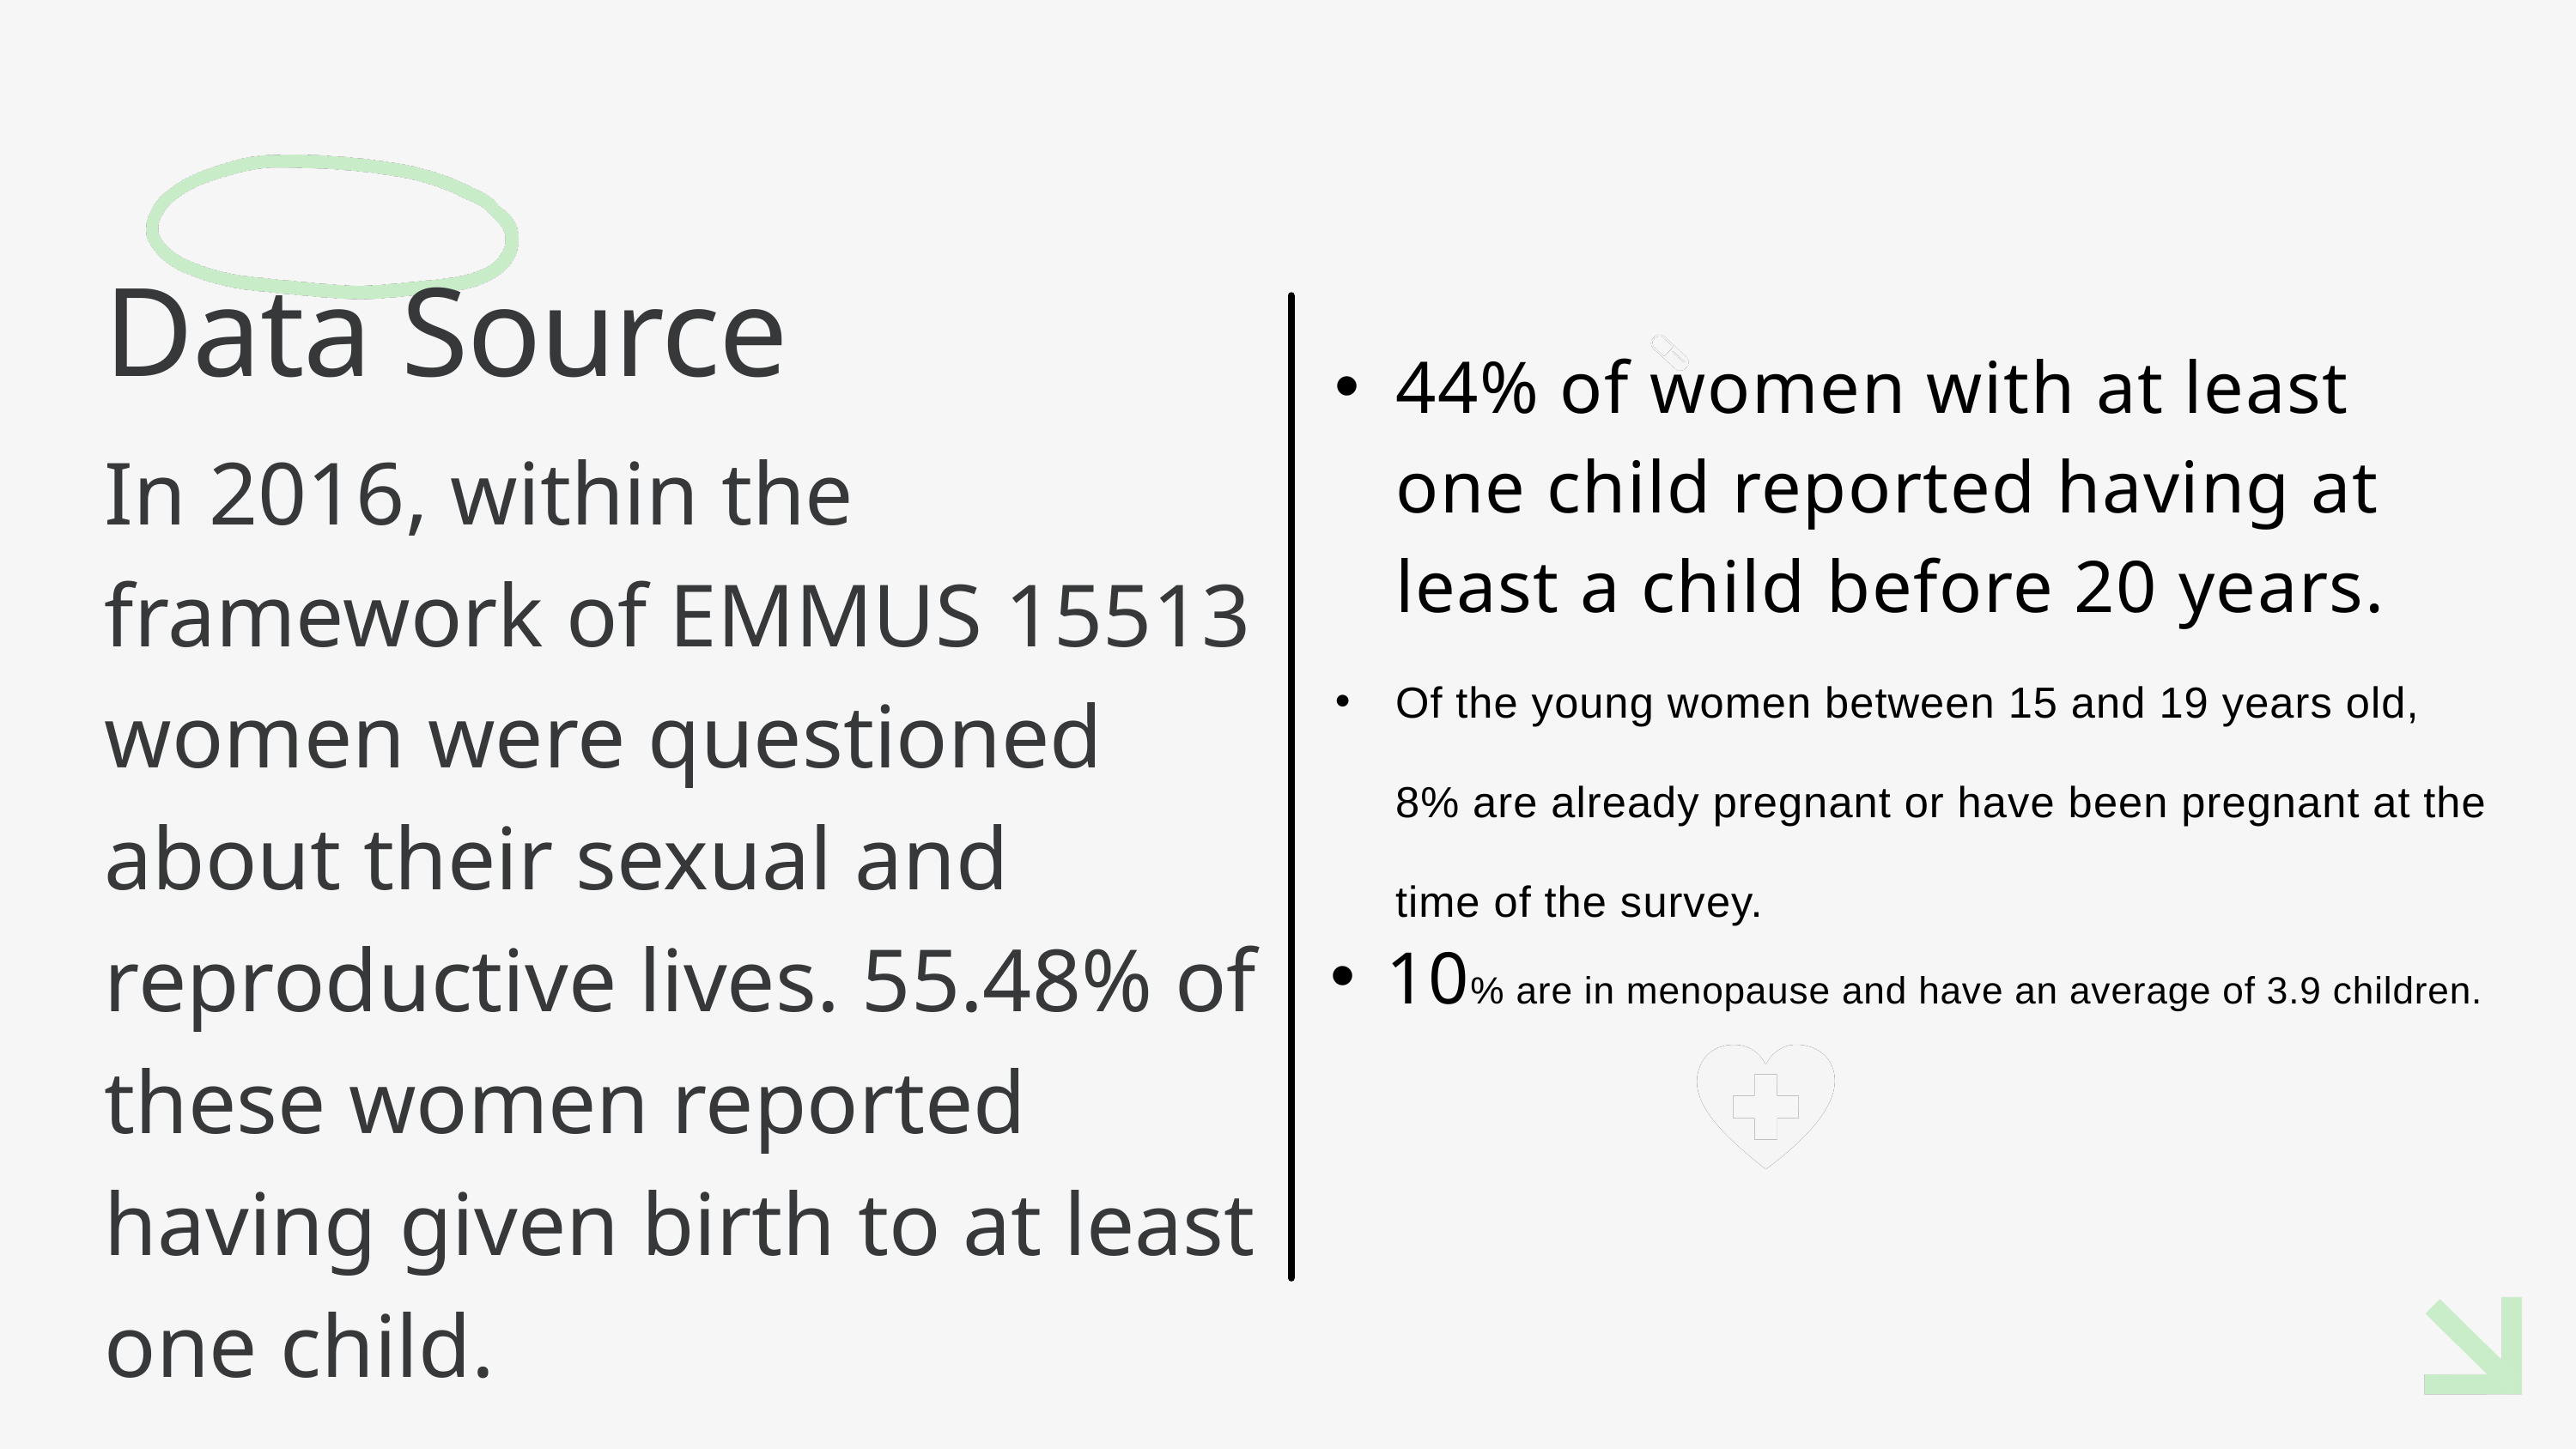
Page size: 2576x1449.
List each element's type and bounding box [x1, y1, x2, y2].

text_box [104, 249, 1268, 1193]
picture [144, 152, 519, 249]
text_box [2409, 1281, 2576, 1449]
text_box [1273, 112, 2493, 1282]
